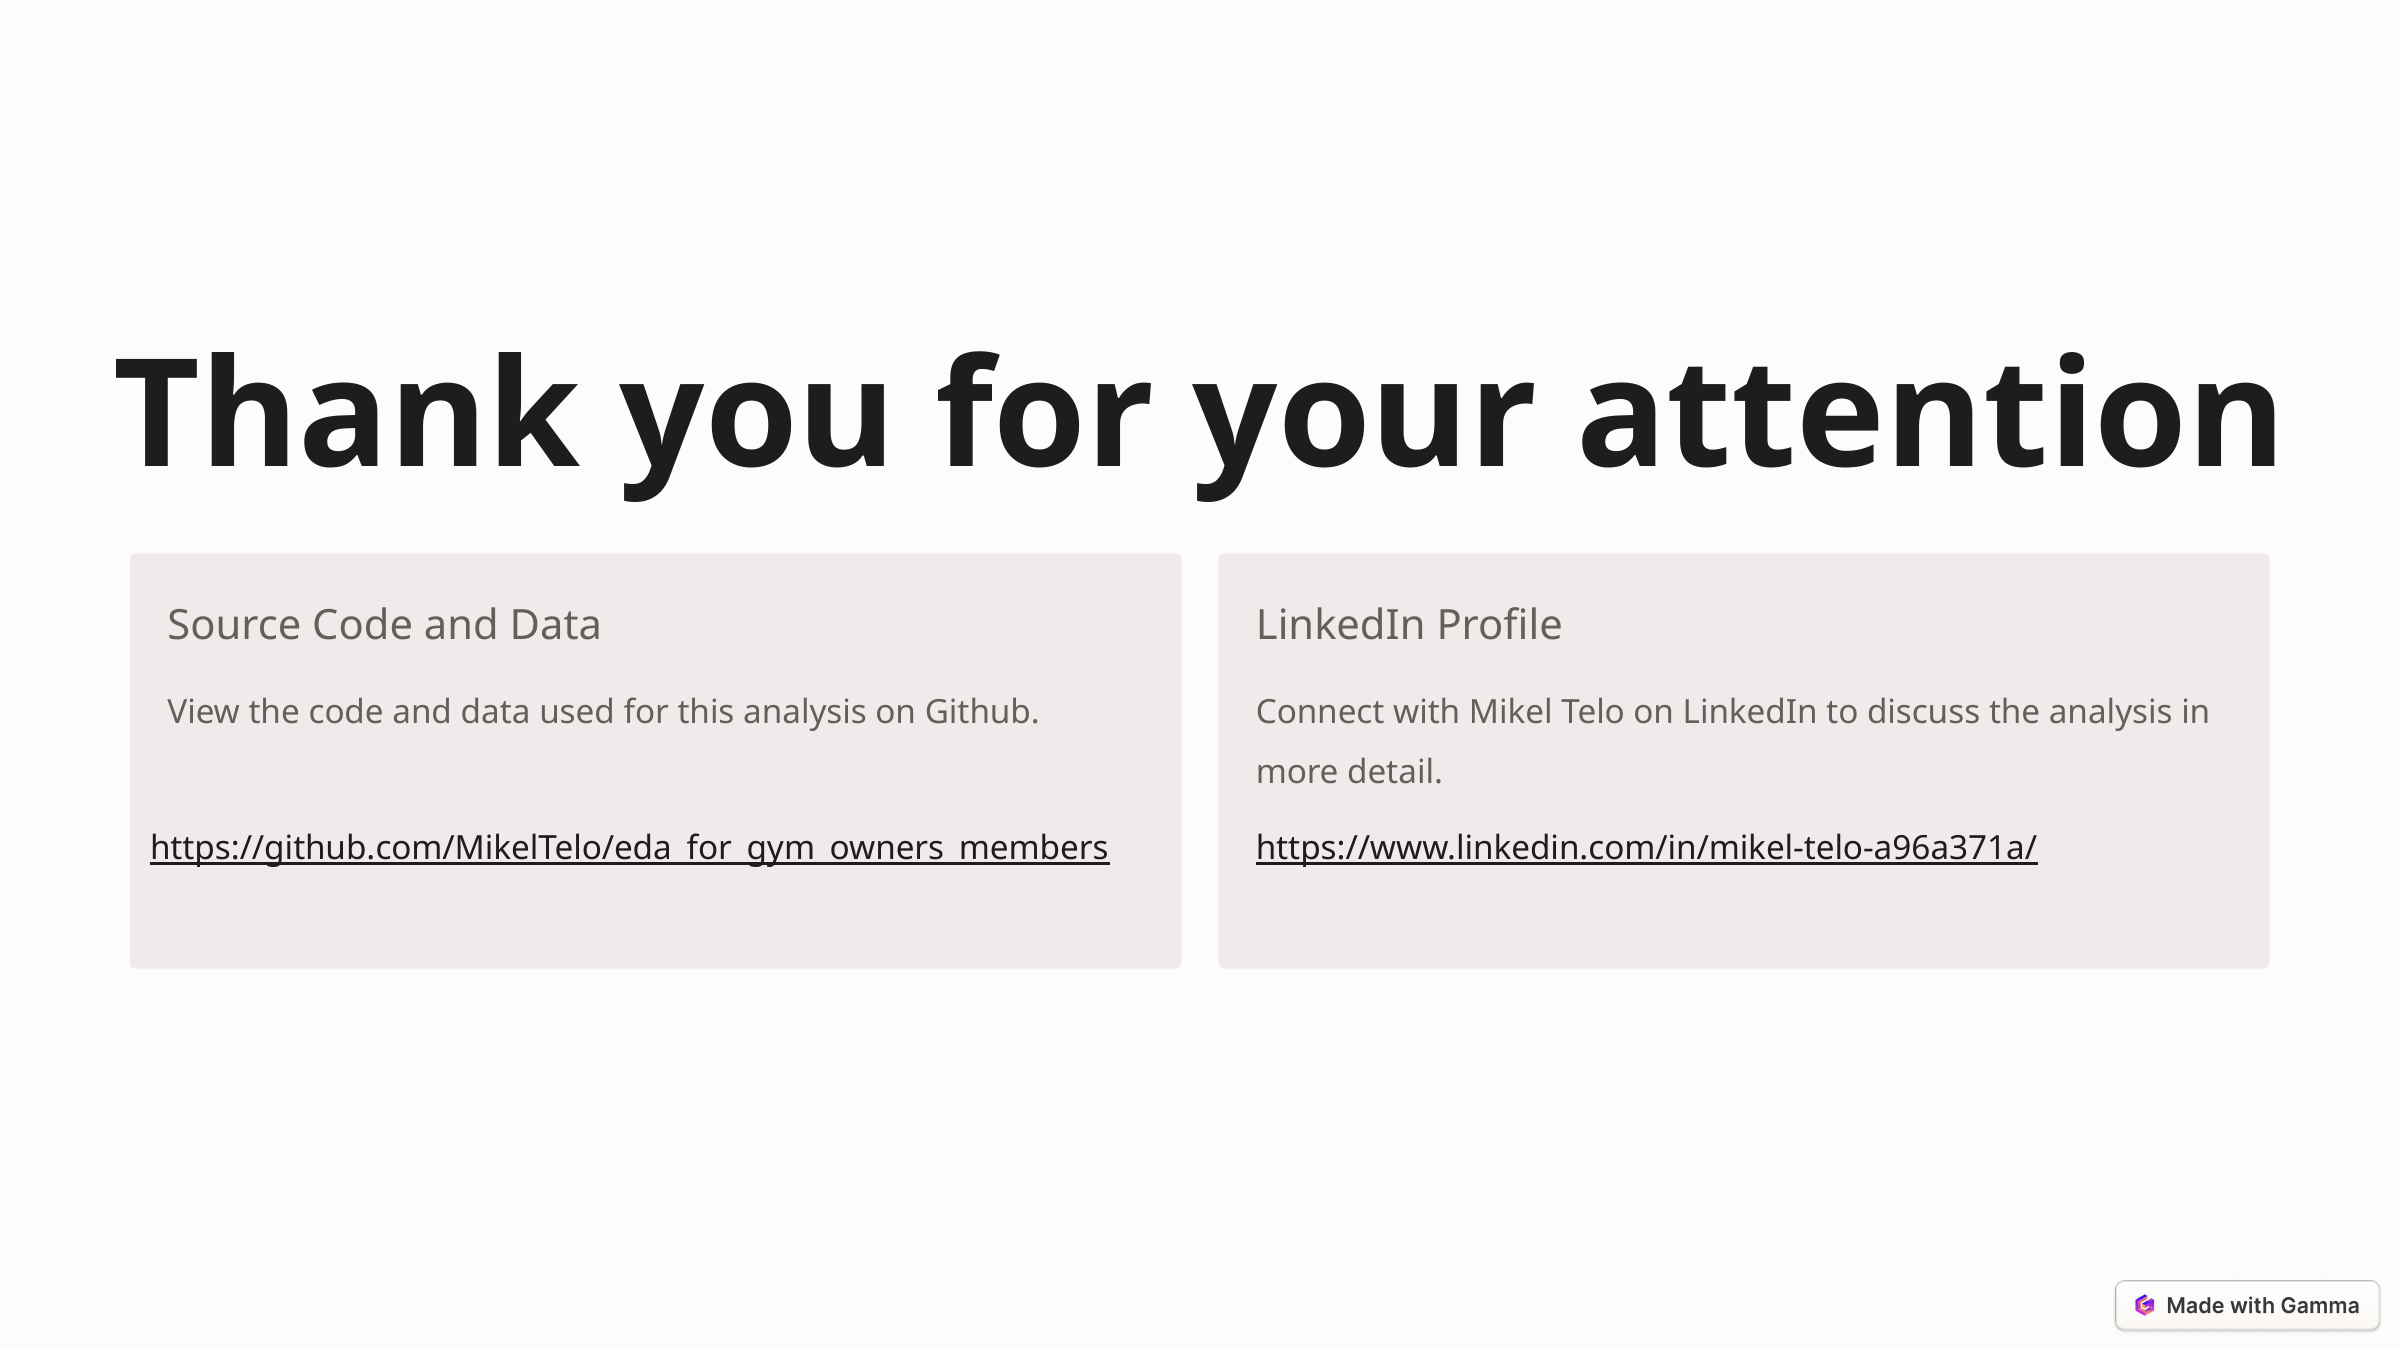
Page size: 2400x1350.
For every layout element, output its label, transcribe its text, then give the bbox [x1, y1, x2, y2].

text_box Thank you for your attention [130, 381, 2270, 498]
picture [2106, 1271, 2389, 1339]
text_box [1218, 553, 2270, 969]
text_box Connect with Mikel Telo on LinkedIn to discuss the analysis in more detail. [1255, 670, 2233, 790]
text_box View the code and data used for this analysis on Github. [167, 670, 1145, 790]
text_box LinkedIn Profile [1255, 590, 1721, 649]
text_box https://www.linkedin.com/in/mikel-telo-a96a371a/ [1255, 812, 2233, 932]
text_box https://github.com/MikelTelo/eda_for_gym_owners_members [150, 812, 1166, 932]
text_box [130, 553, 1182, 969]
text_box Source Code and Data [167, 590, 686, 649]
